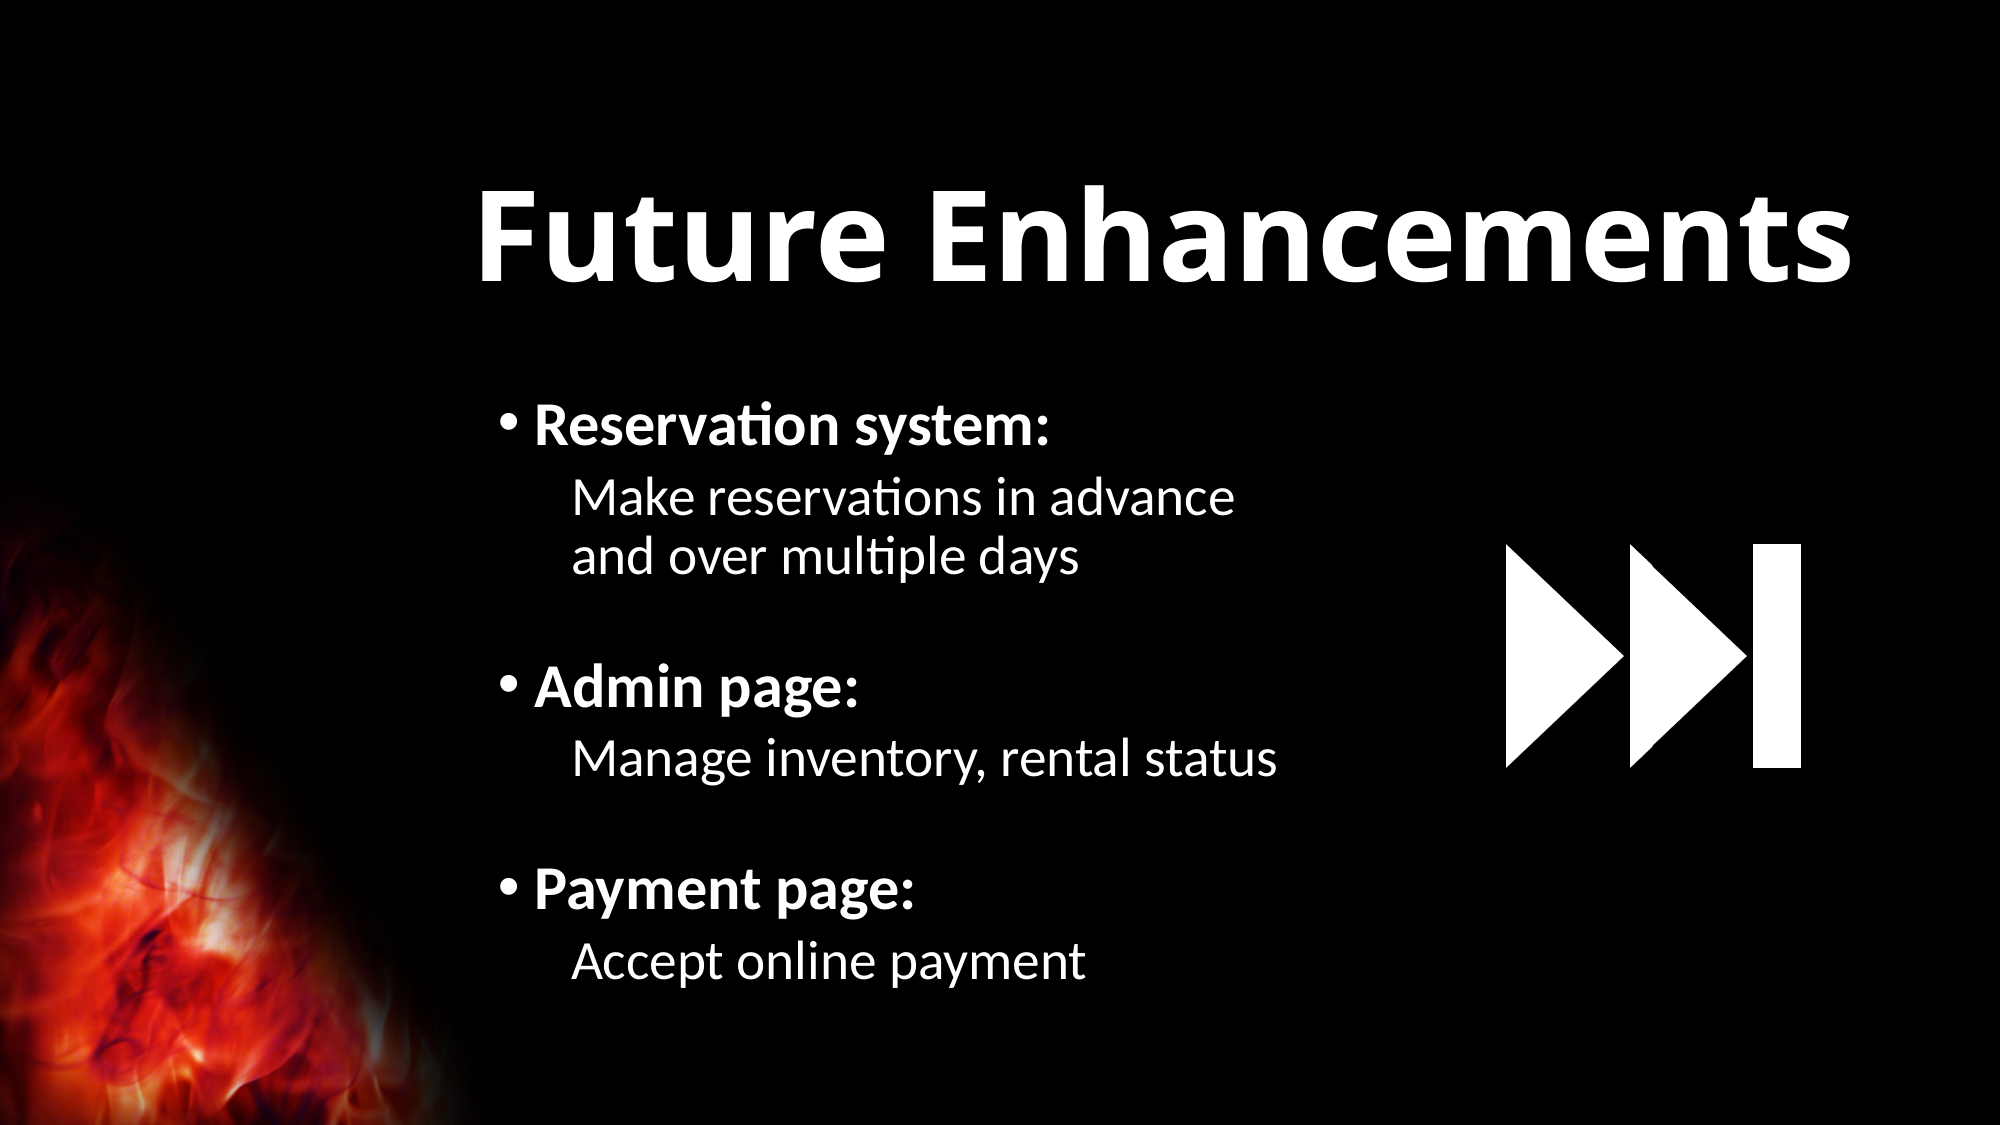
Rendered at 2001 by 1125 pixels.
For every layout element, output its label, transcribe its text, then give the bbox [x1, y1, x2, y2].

list Reservation system: Make reservations in advance and over multiple days Admin page: Manage inventory, rental status Payment page: Accept online payment [656, 383, 1304, 1005]
picture [0, 116, 656, 1125]
picture [1462, 464, 1844, 847]
title Future Enhancements [456, 103, 1895, 379]
